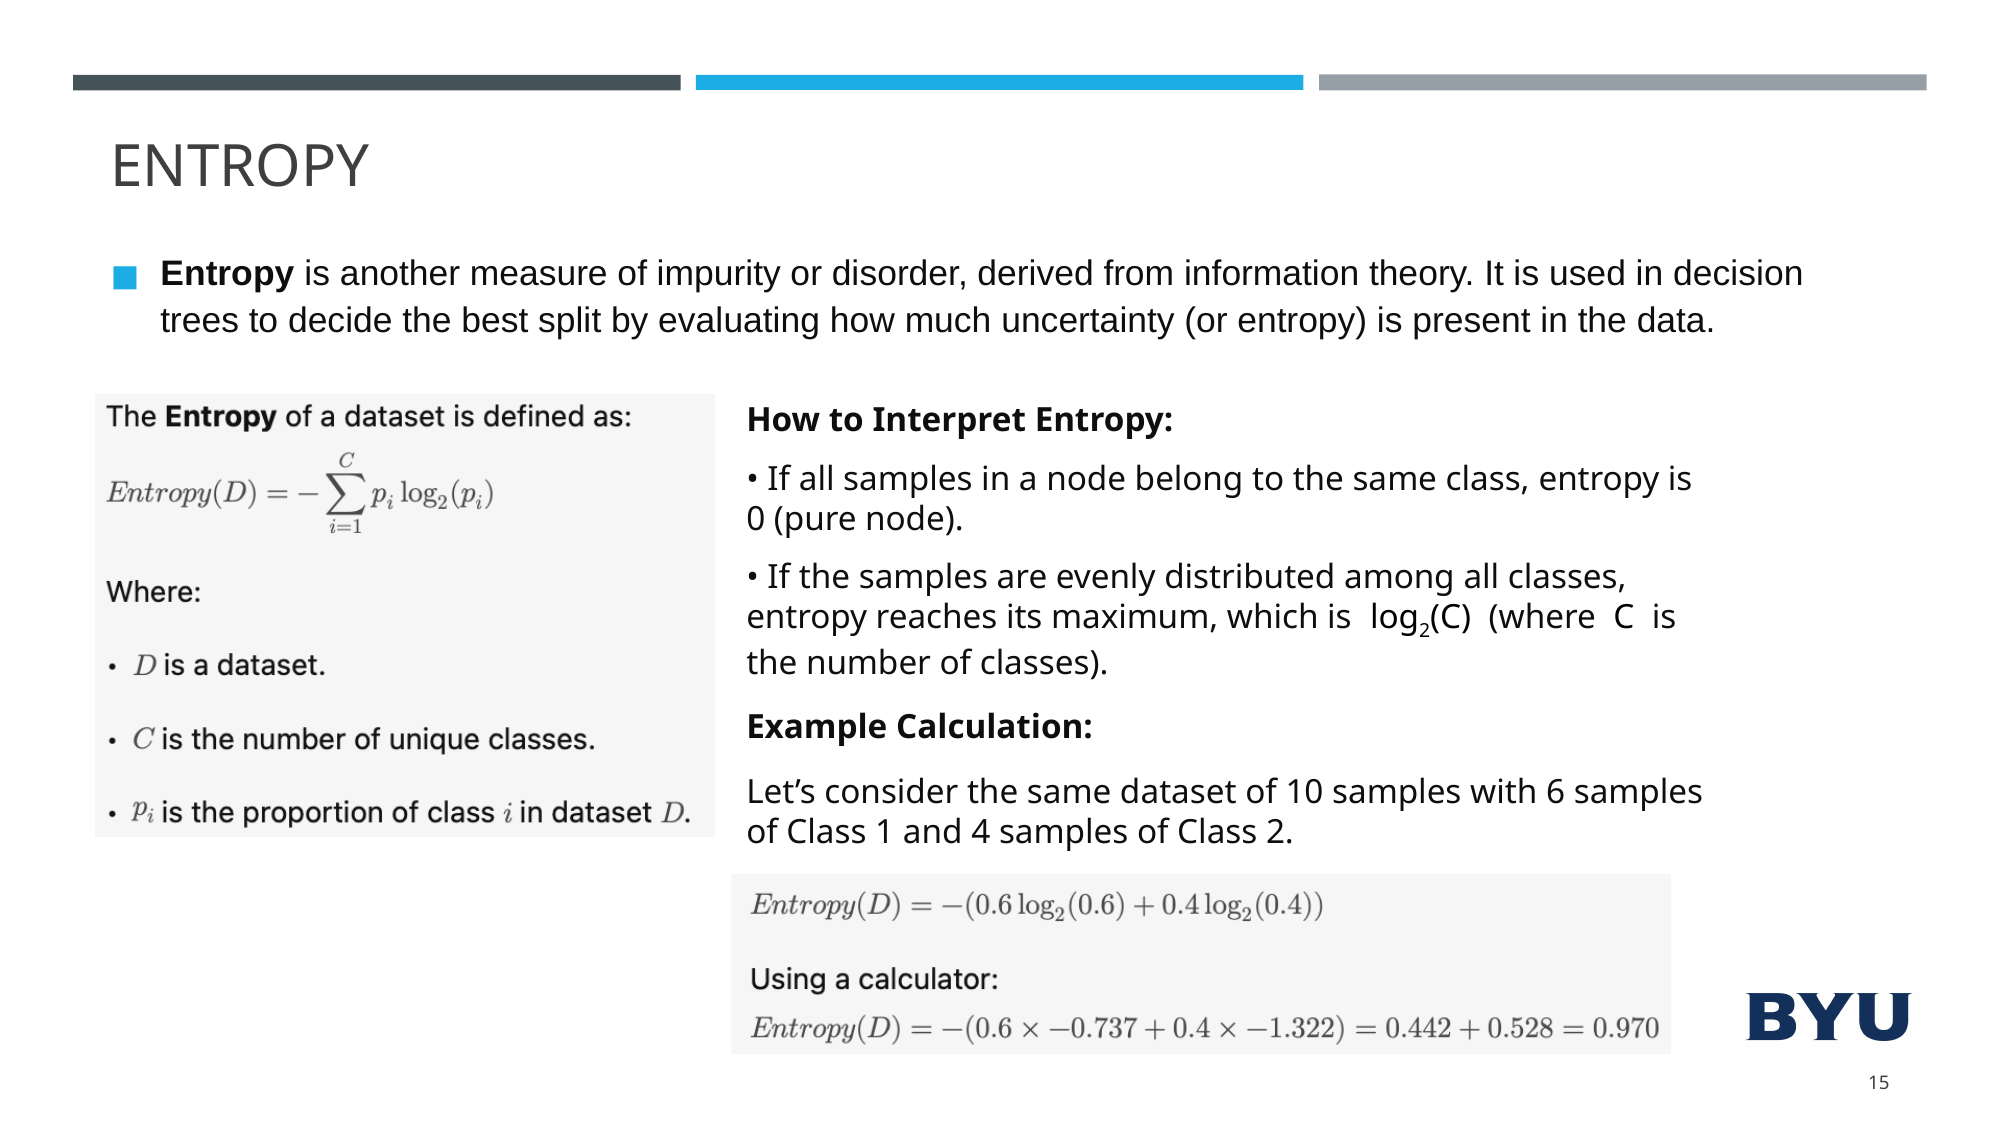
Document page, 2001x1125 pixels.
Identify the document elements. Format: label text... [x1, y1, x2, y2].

list Entropy is another measure of impurity or disorder, derived from information theory. It is used in decision trees to decide the best split by evaluating how much uncertainty (or entropy) is present in the data. [95, 238, 1905, 365]
picture [1718, 972, 1941, 1062]
picture [730, 874, 1671, 1054]
picture [94, 394, 715, 837]
title ENTROPY [95, 115, 1905, 206]
text_box How to Interpret Entropy: • If all samples in a node belong to the same class, entropy is 0 (pure node). • If the samples are evenly distributed among all classes, entropy reaches its maximum, which is log2(C) (where C is the number of classes). Example Calculation: Let’s consider the same dataset of 10 samples with 6 samples of Class 1 and 4 samples of Class 2. [731, 390, 1732, 898]
slide_number 15 [1732, 1053, 1905, 1114]
